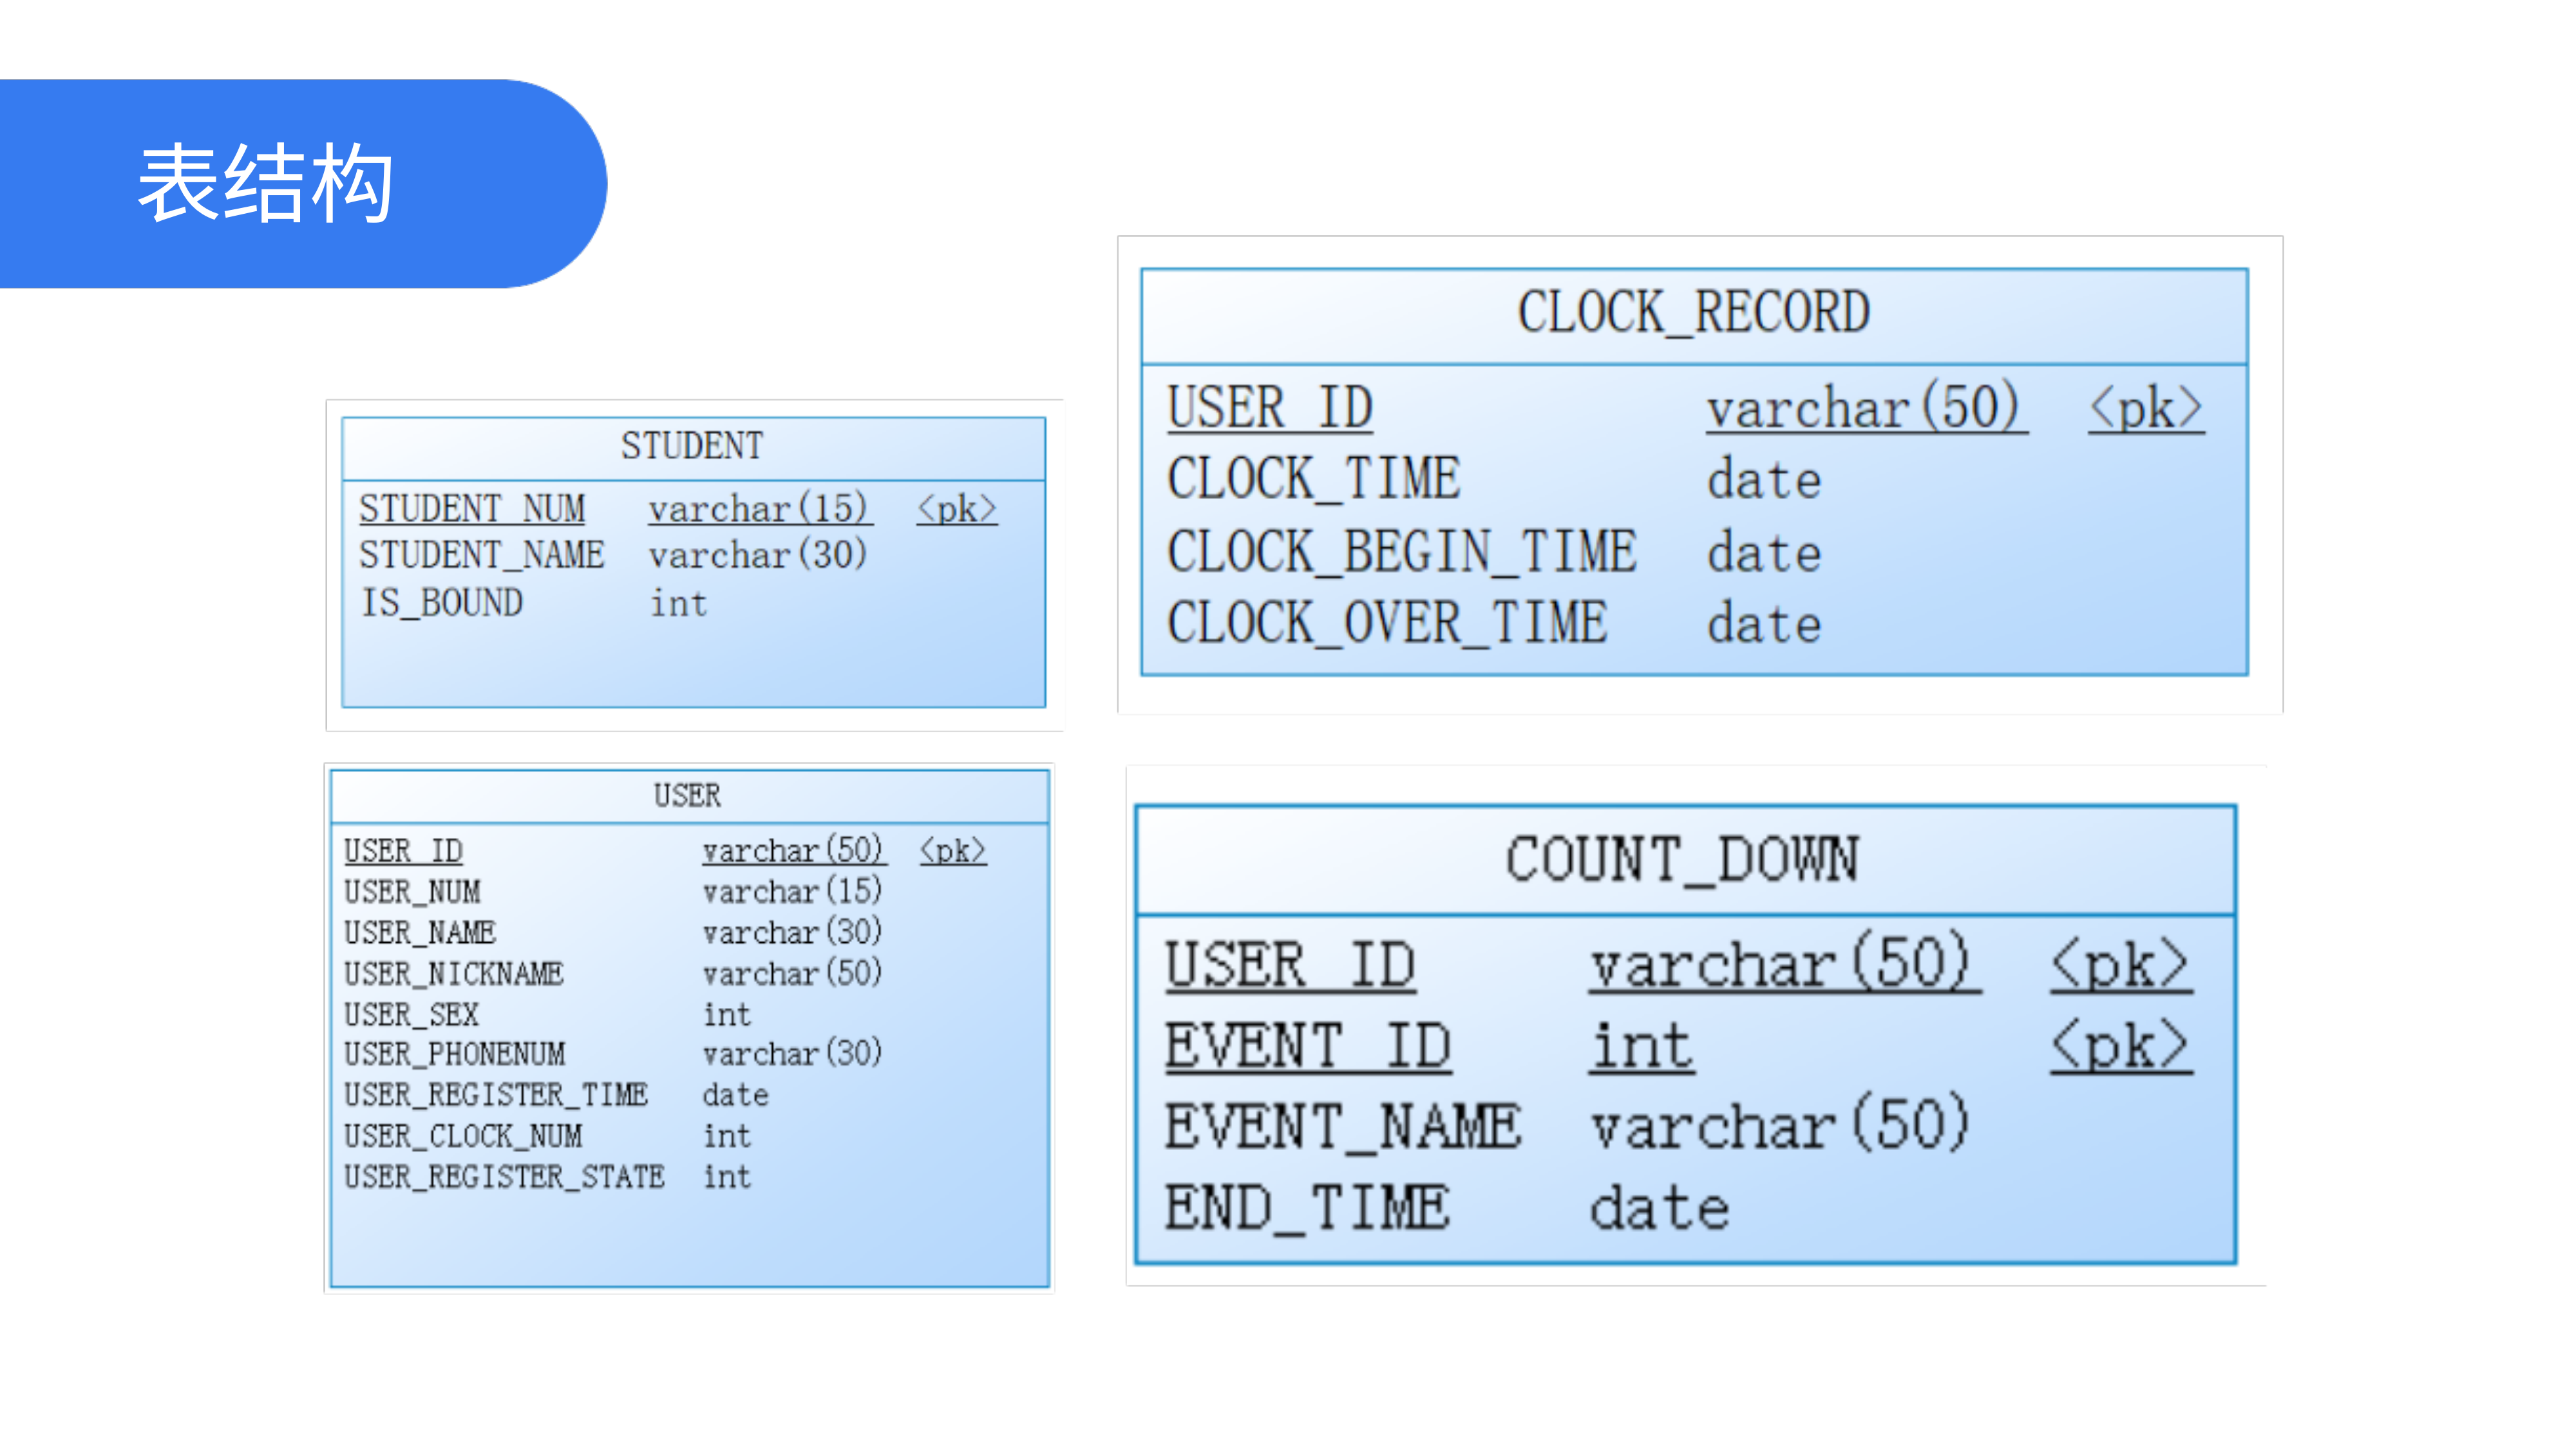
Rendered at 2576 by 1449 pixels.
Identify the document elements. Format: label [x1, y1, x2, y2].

text_box [0, 79, 610, 290]
picture [272, 184, 2336, 1346]
